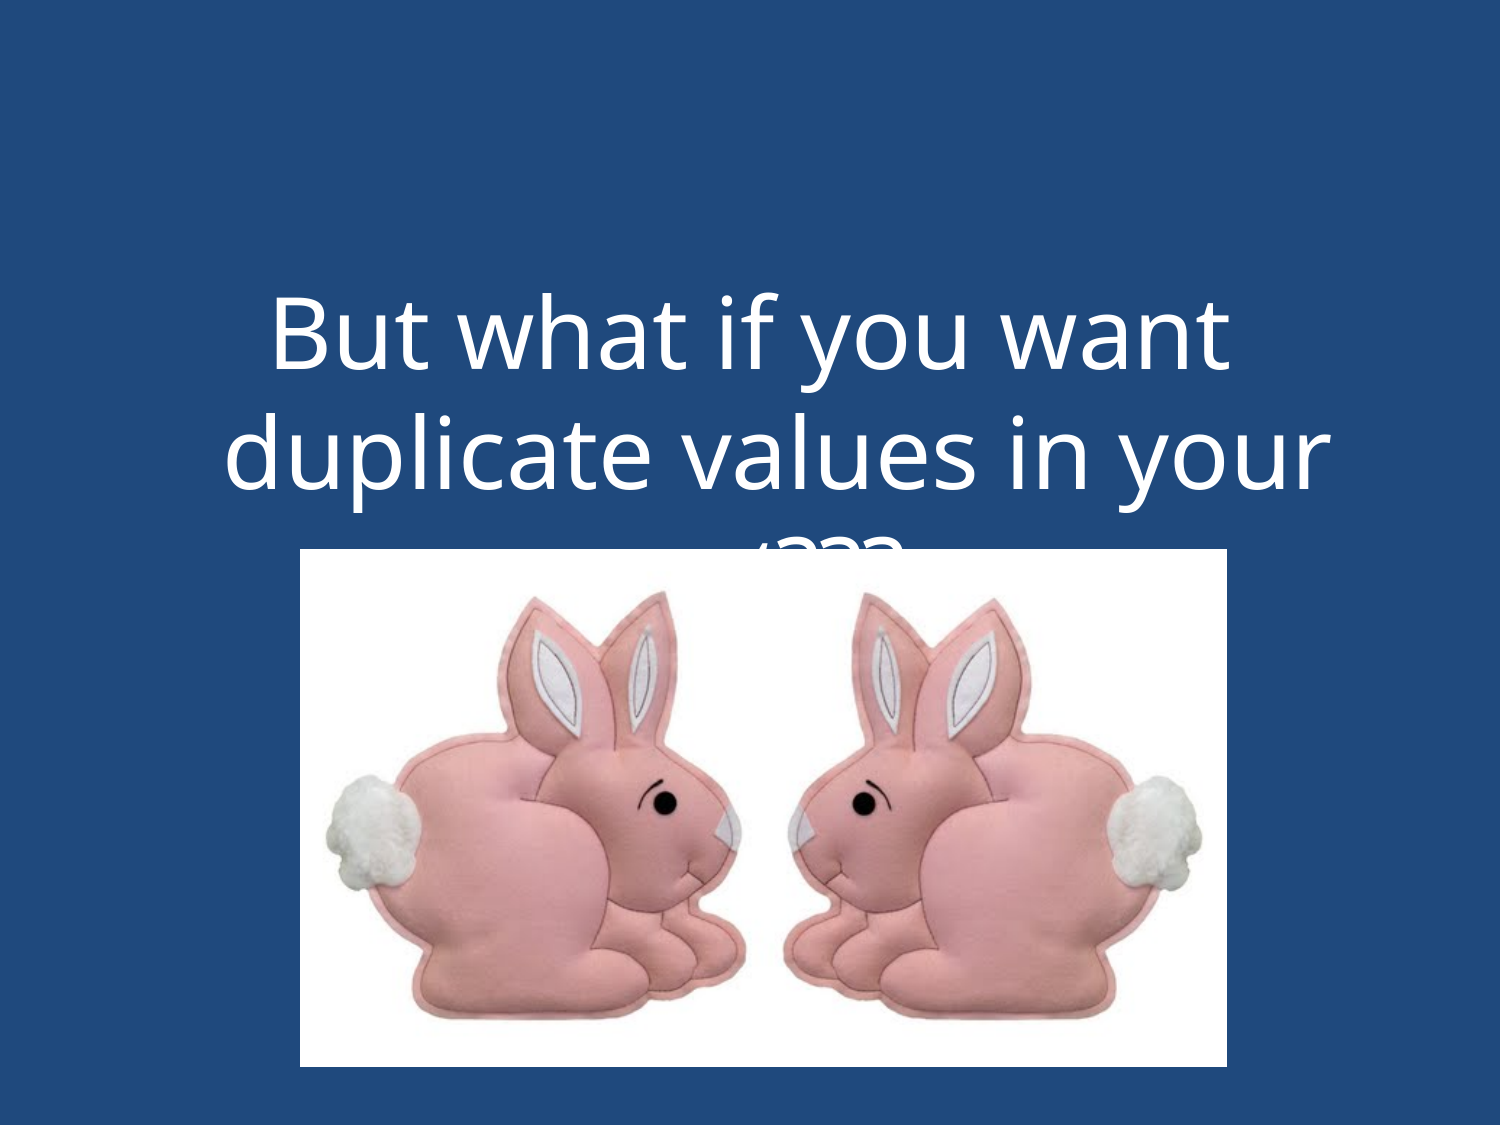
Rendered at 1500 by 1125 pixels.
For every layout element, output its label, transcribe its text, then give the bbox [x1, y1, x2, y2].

picture [299, 549, 1227, 1067]
list But what if you want duplicate values in your set??? [75, 262, 1425, 1005]
